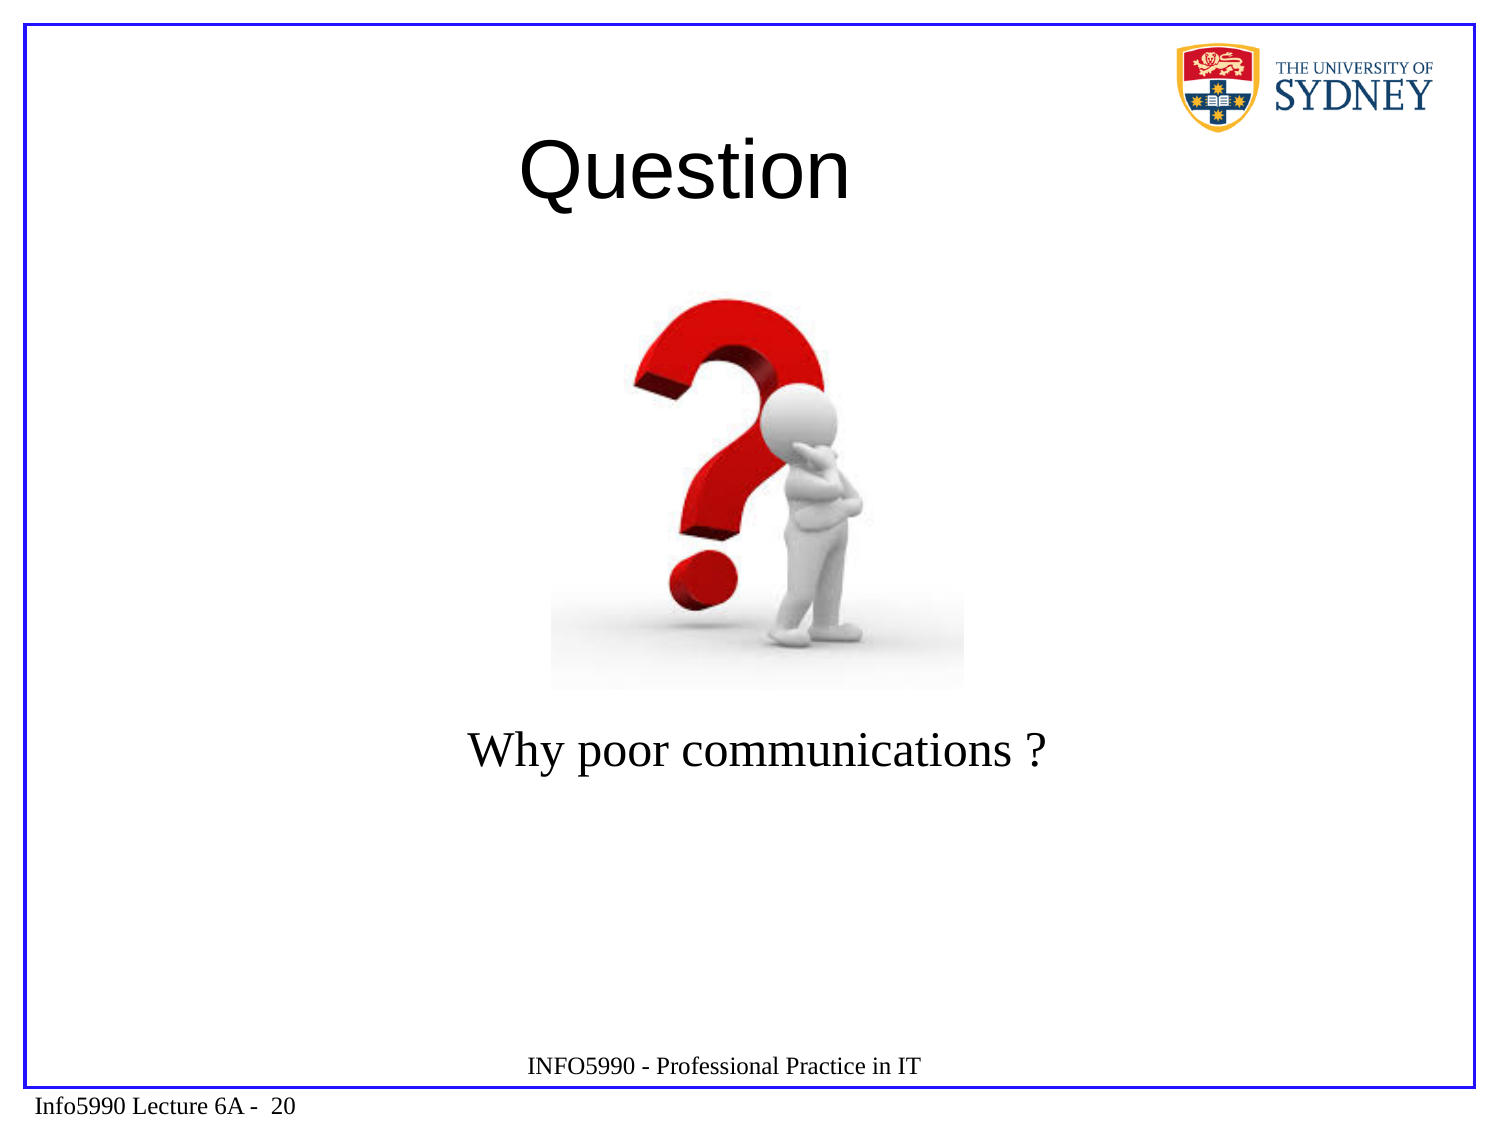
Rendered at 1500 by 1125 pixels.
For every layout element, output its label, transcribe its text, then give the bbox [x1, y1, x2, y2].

picture [1174, 42, 1433, 133]
title Question [10, 70, 1362, 260]
text_box Why poor communications ? [452, 709, 1063, 904]
picture [551, 277, 964, 691]
footer INFO5990 - Professional Practice in IT [512, 1042, 988, 1103]
